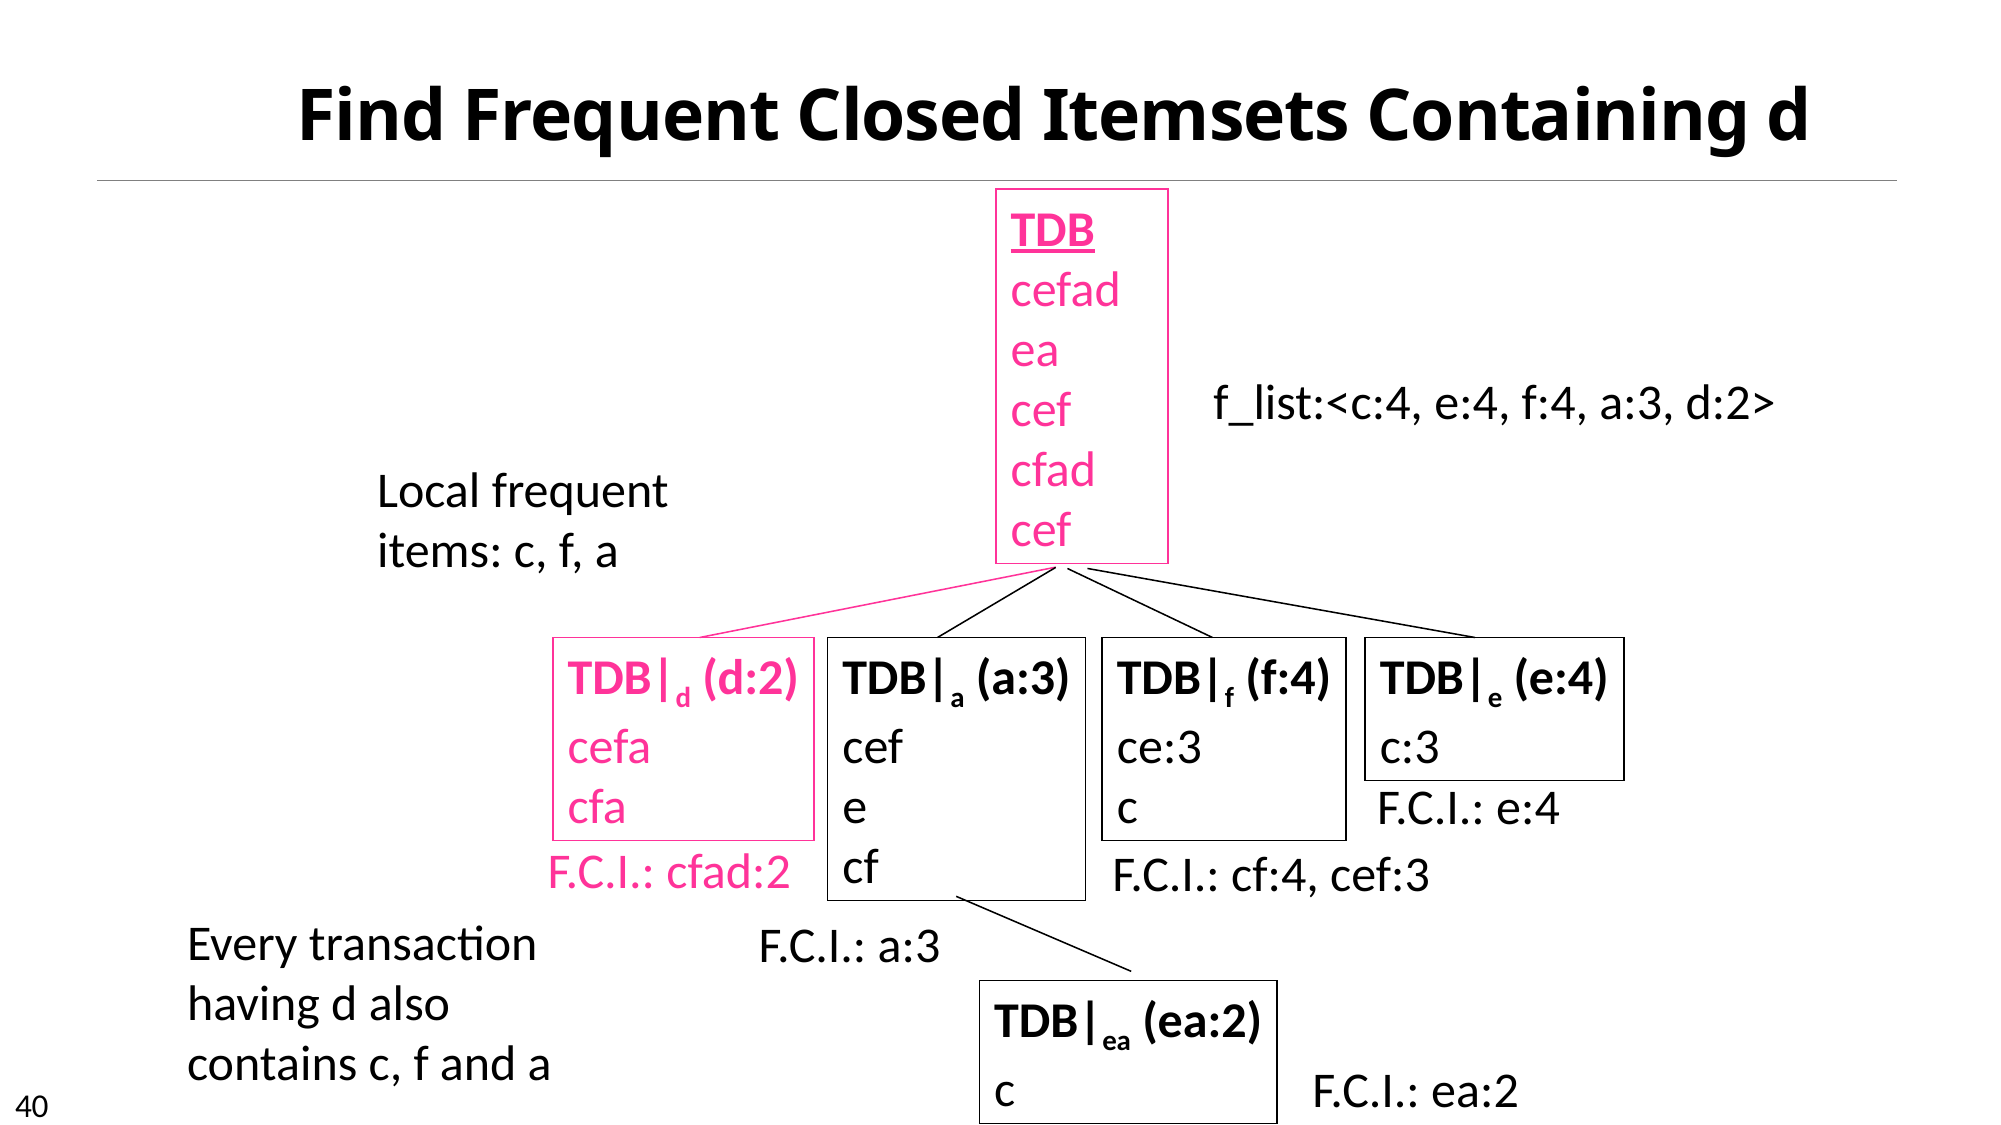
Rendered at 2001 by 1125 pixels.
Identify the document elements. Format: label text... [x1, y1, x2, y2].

text_box Local frequent items: c, f, a [362, 449, 528, 585]
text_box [531, 188, 1794, 1125]
title Find Frequent Closed Itemsets Containing d [249, 62, 1859, 163]
text_box Every transaction having d also contains c, f and a [172, 903, 528, 1099]
